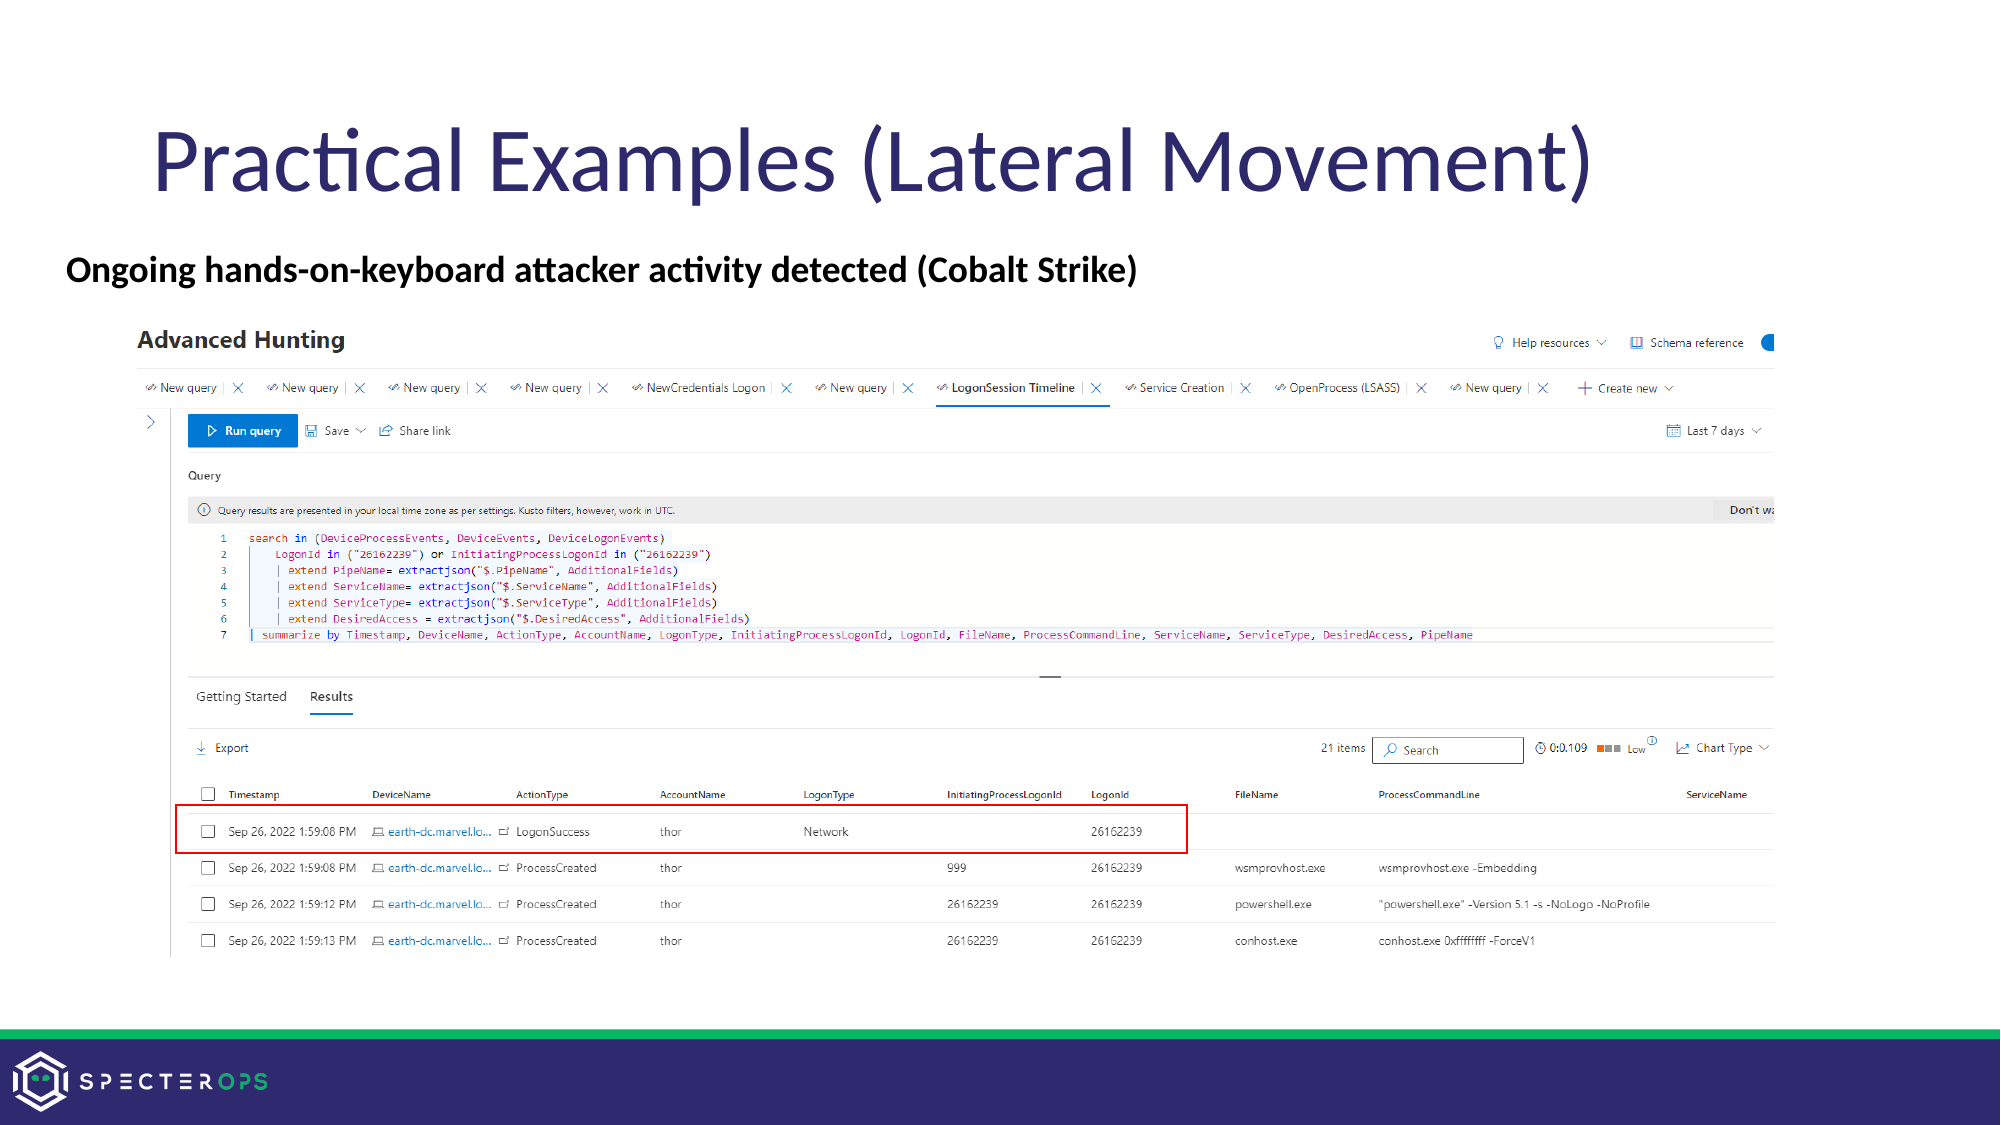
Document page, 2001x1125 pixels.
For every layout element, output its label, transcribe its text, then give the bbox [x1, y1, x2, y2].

picture [13, 1051, 267, 1112]
picture [114, 310, 1774, 957]
text_box Ongoing hands-on-keyboard attacker activity detected (Cobalt Strike) [51, 238, 1204, 298]
title Practical Examples (Lateral Movement) [137, 59, 1863, 265]
